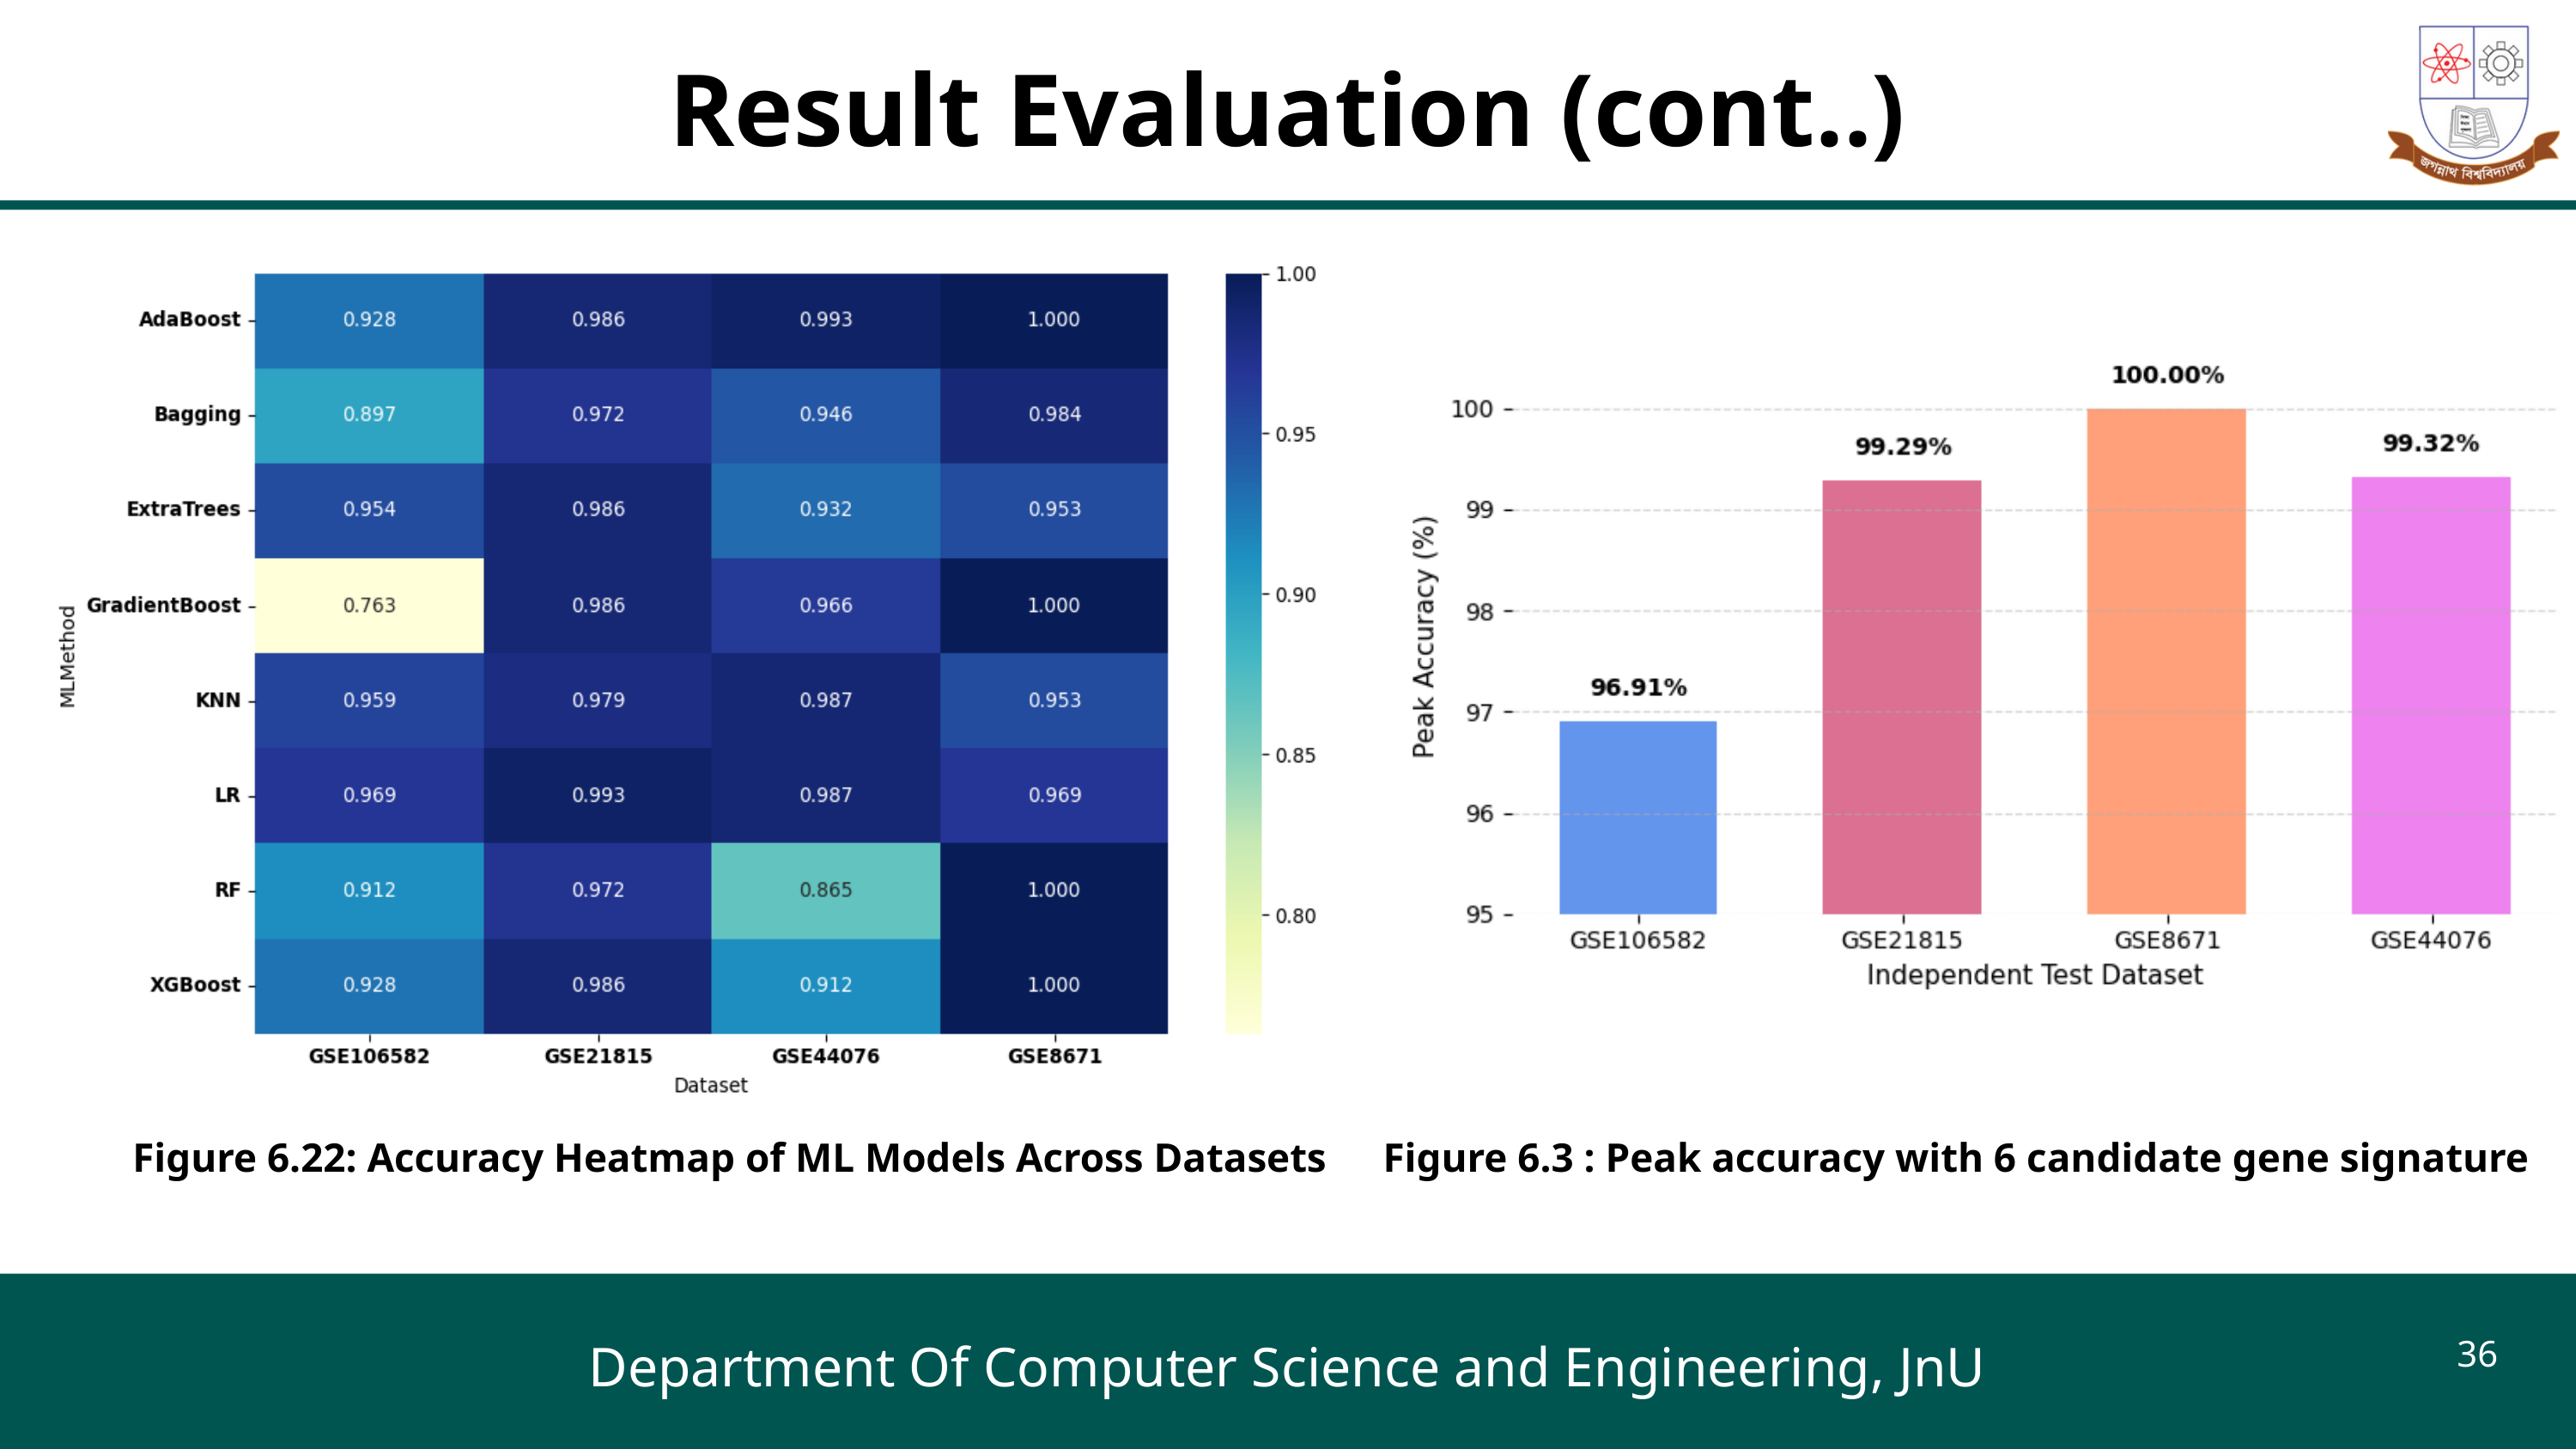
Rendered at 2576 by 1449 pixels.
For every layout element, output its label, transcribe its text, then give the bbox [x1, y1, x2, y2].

text_box Figure 6.3 : Peak accuracy with 6 candidate gene signature [1382, 1122, 2530, 1180]
text_box Figure 6.22: Accuracy Heatmap of ML Models Across Datasets [129, 1122, 1331, 1237]
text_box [2387, 15, 2561, 189]
text_box Result Evaluation (cont..) [422, 27, 2154, 167]
picture [1397, 341, 2576, 1008]
text_box Department Of Computer Science and Engineering, JnU [523, 1322, 2052, 1398]
text_box 36 [2431, 1298, 2499, 1374]
text_box [0, 1268, 2576, 1449]
picture [45, 251, 1332, 1112]
